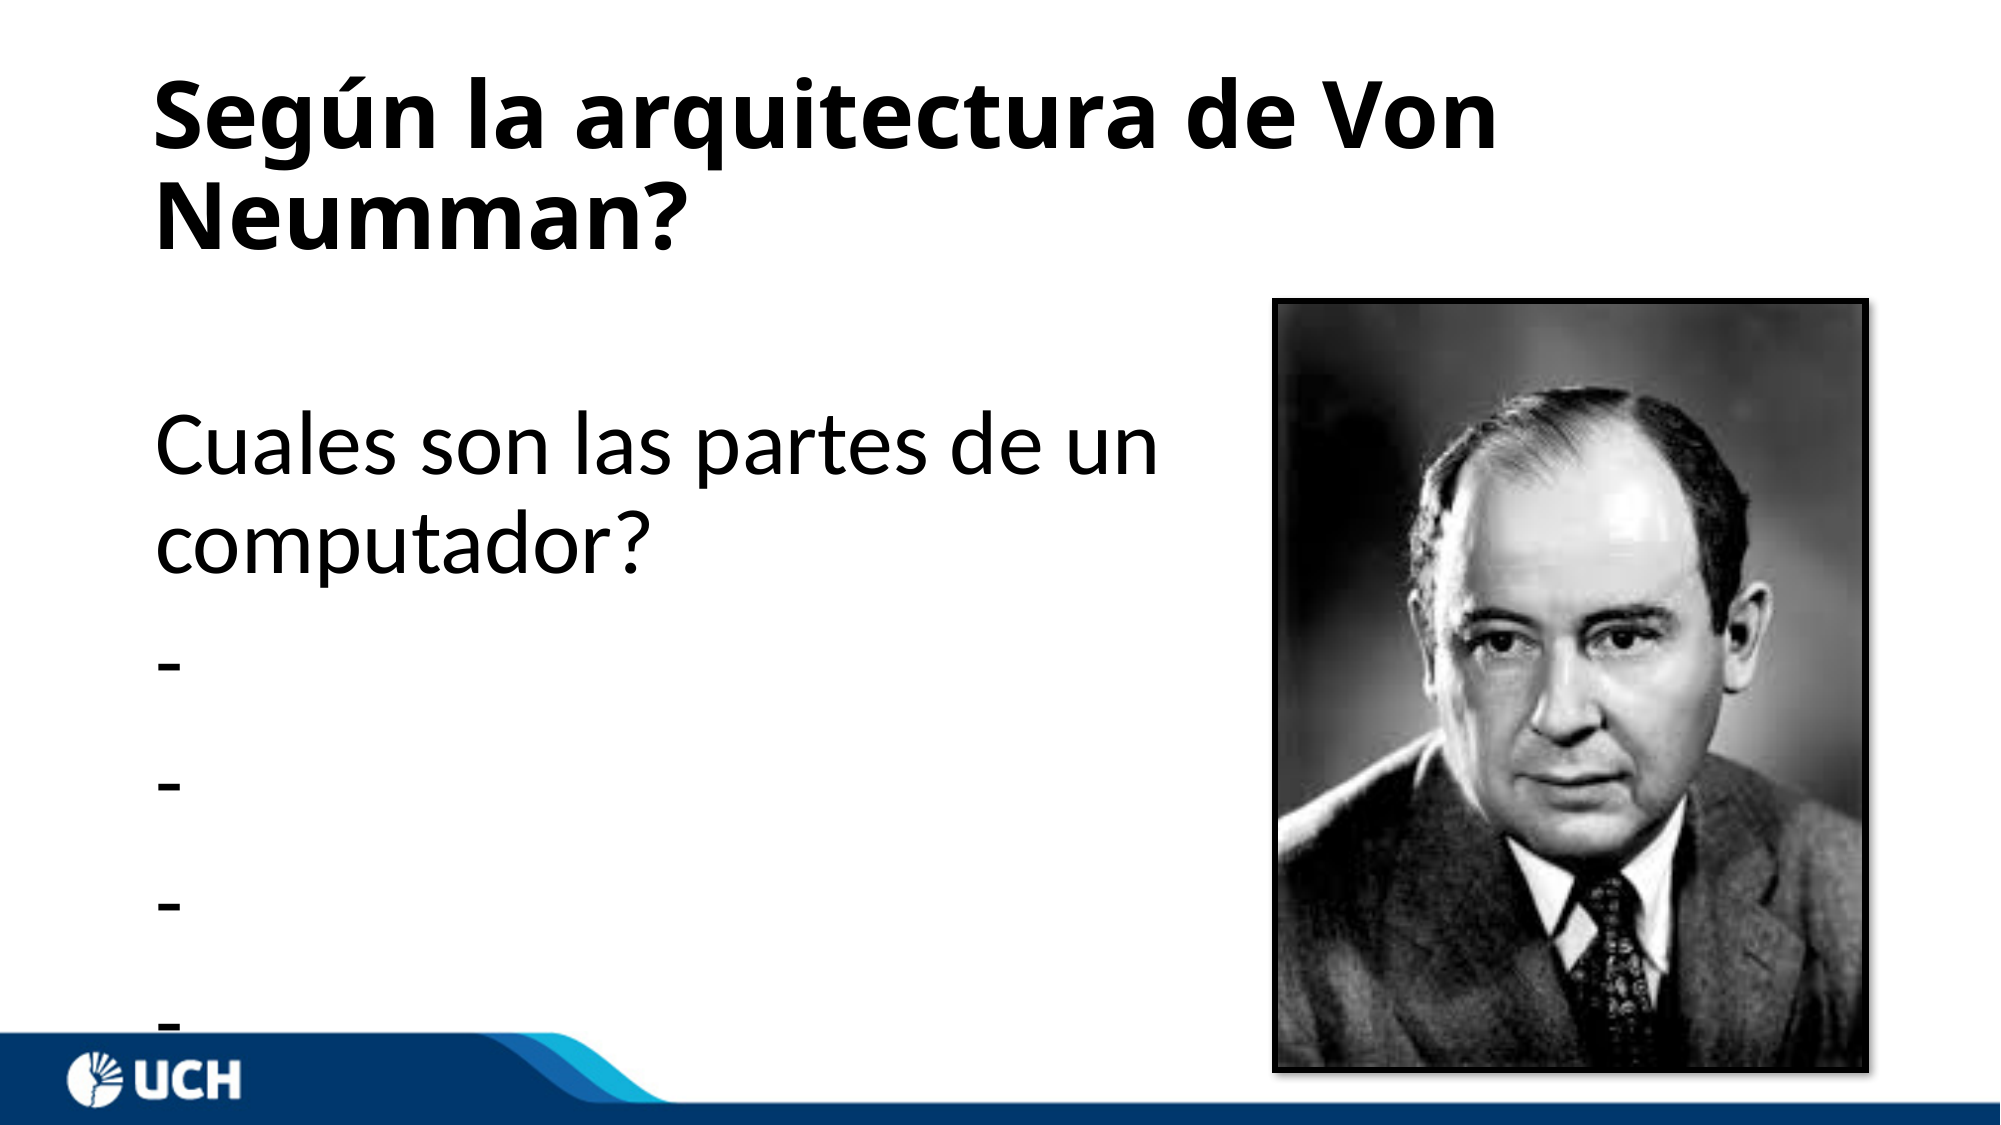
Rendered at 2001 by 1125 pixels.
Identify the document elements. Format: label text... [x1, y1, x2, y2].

picture [1278, 304, 1863, 1067]
picture [0, 1031, 2000, 1125]
list Cuales son las partes de un computador? - - - - [139, 387, 1208, 1102]
title Según la arquitectura de Von Neumman? [137, 59, 1863, 278]
